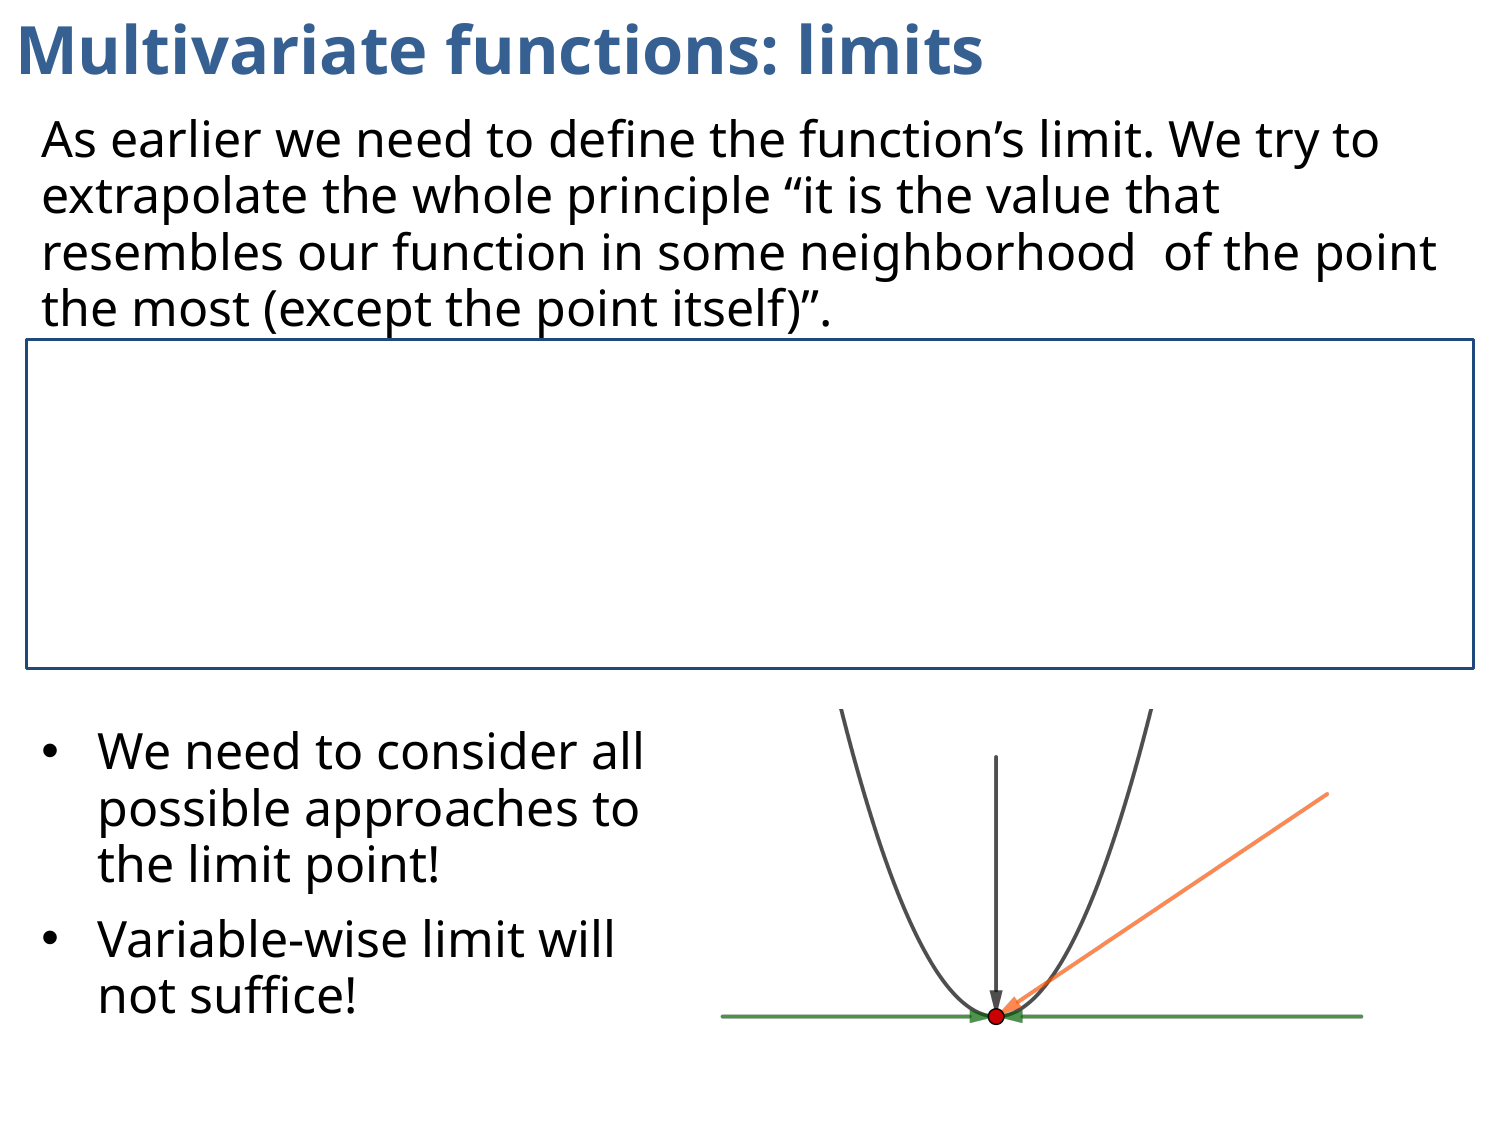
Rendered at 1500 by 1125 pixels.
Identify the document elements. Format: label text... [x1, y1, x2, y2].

text_box We need to consider all possible approaches to the limit point! Variable-wise limit will not suffice! [26, 715, 702, 1045]
title Multivariate functions: limits [0, 0, 1500, 102]
text_box As earlier we need to define the function’s limit. We try to extrapolate the whole principle “it is the value that resembles our function in some neighborhood of the point the most (except the point itself)”. [26, 103, 1474, 338]
picture [707, 708, 1383, 1053]
